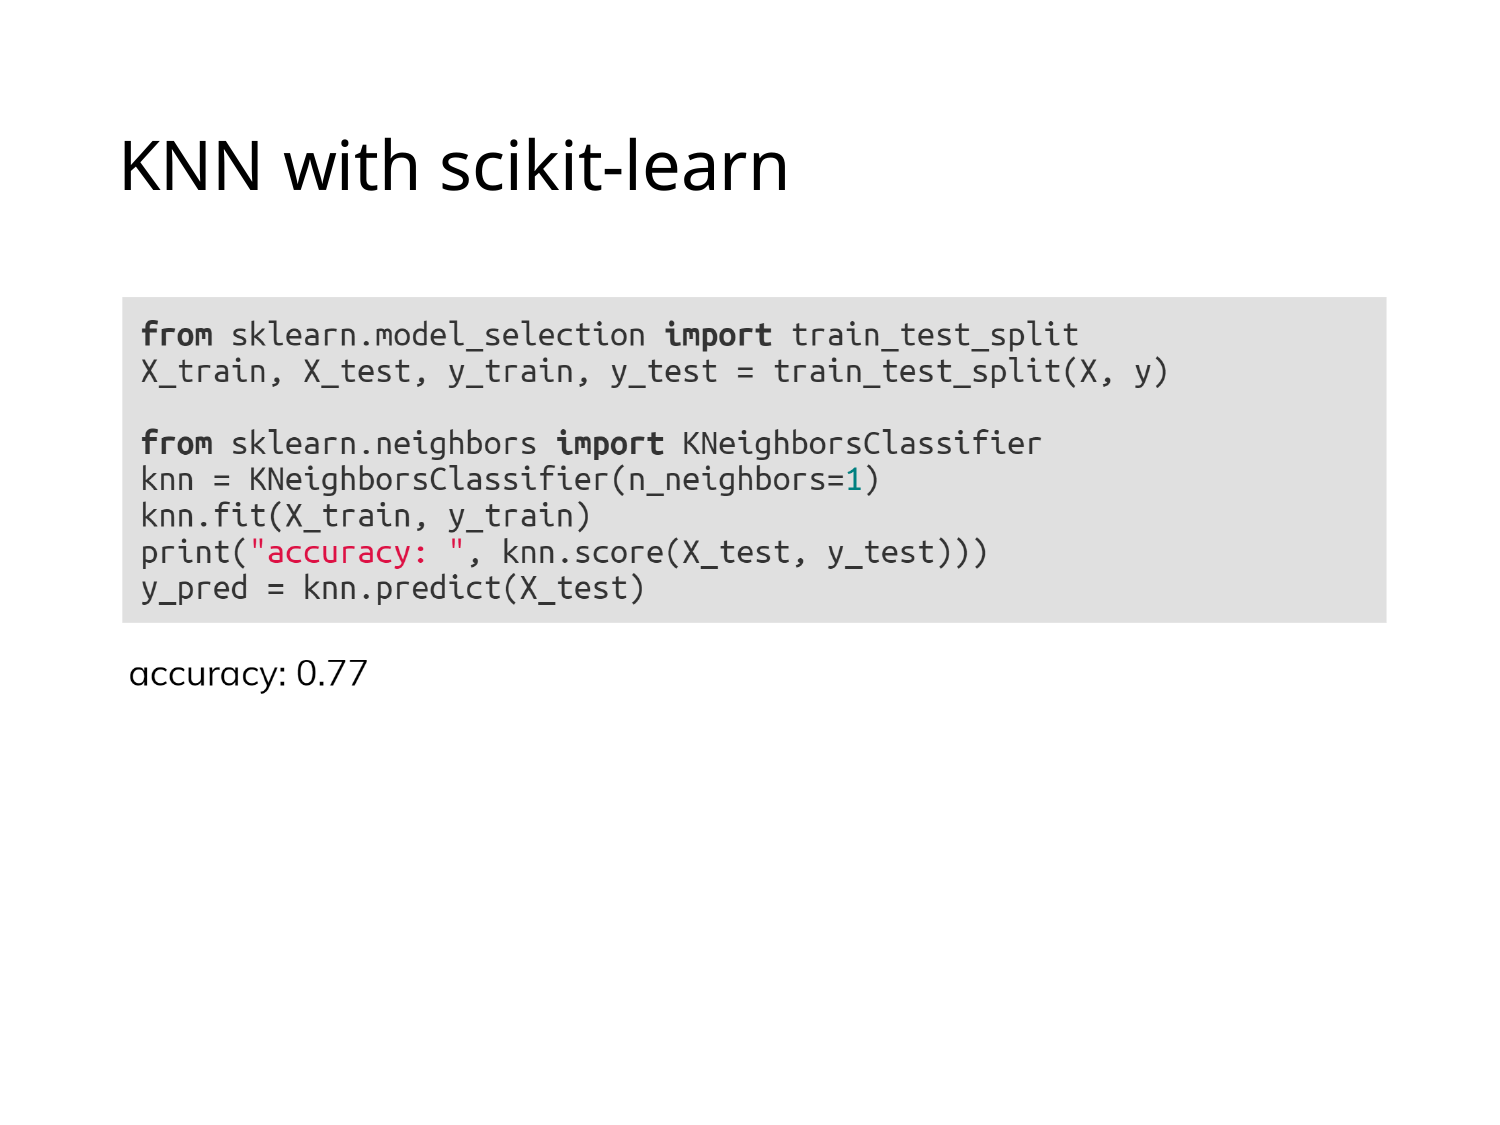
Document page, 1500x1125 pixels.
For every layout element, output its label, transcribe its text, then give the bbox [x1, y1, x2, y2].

title KNN with scikit-learn [103, 59, 1397, 278]
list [103, 293, 1397, 713]
